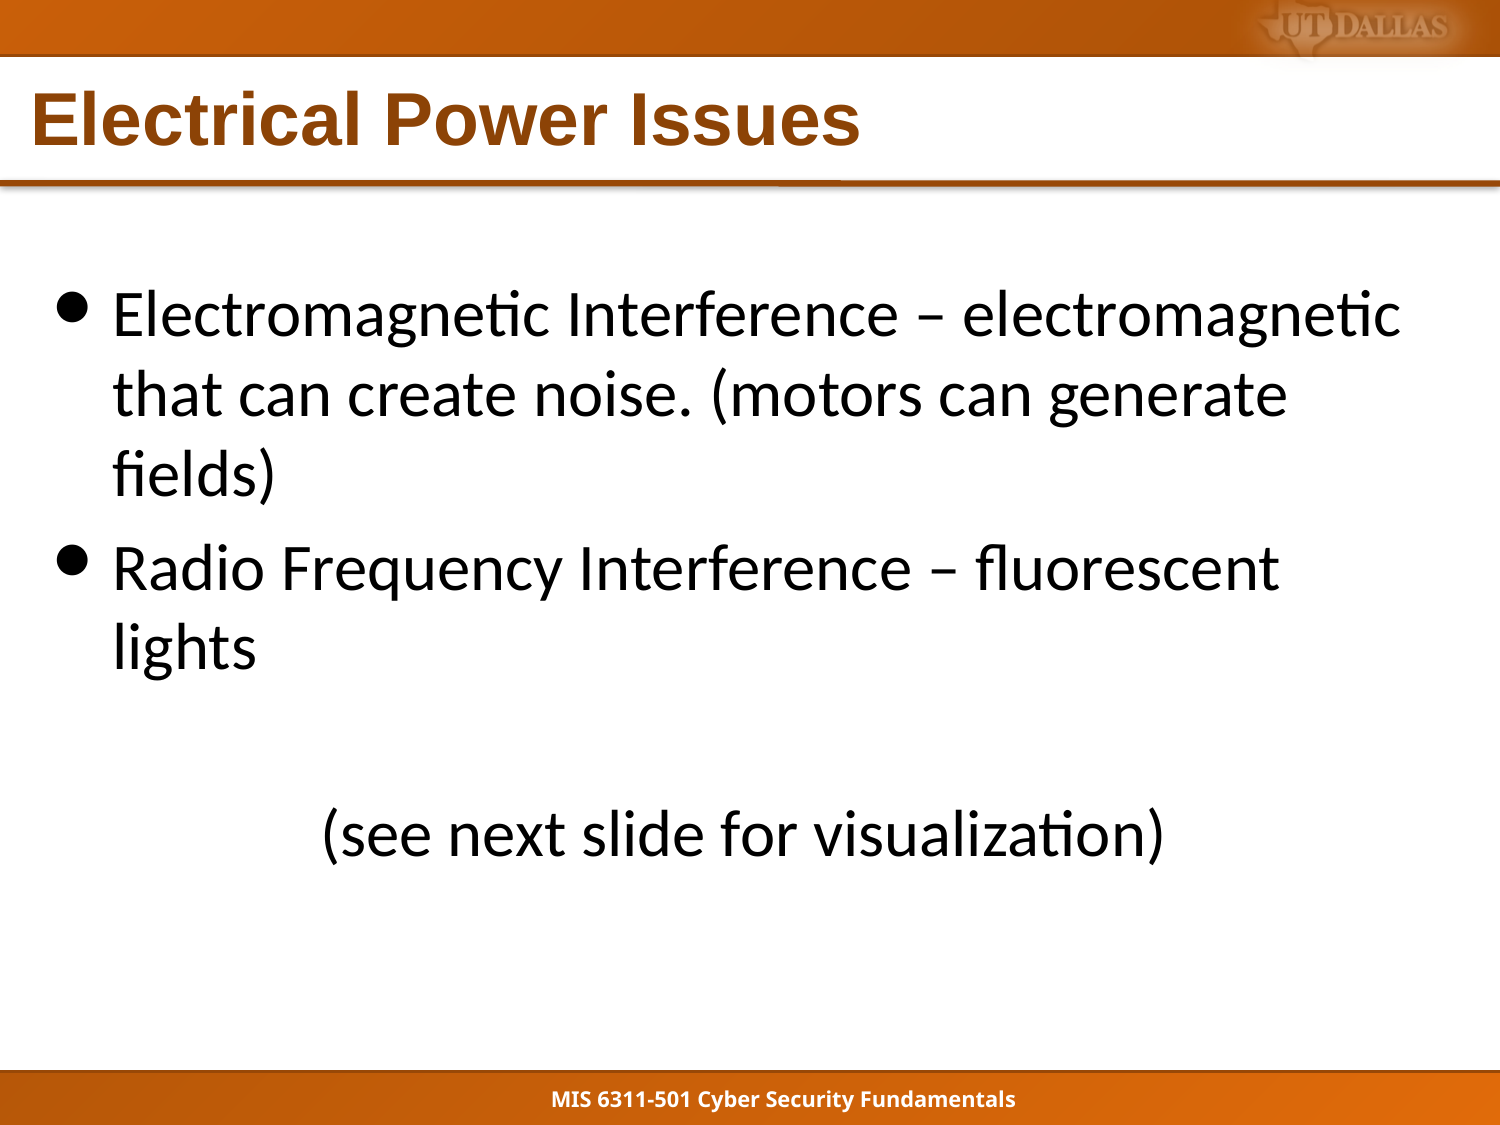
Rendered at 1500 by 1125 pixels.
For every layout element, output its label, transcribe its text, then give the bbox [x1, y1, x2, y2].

list Electromagnetic Interference – electromagnetic that can create noise. (motors can generate fields) Radio Frequency Interference – fluorescent lights (see next slide for visualization) [37, 262, 1451, 1101]
picture [1218, 0, 1500, 64]
title Electrical Power Issues [0, 64, 1500, 178]
